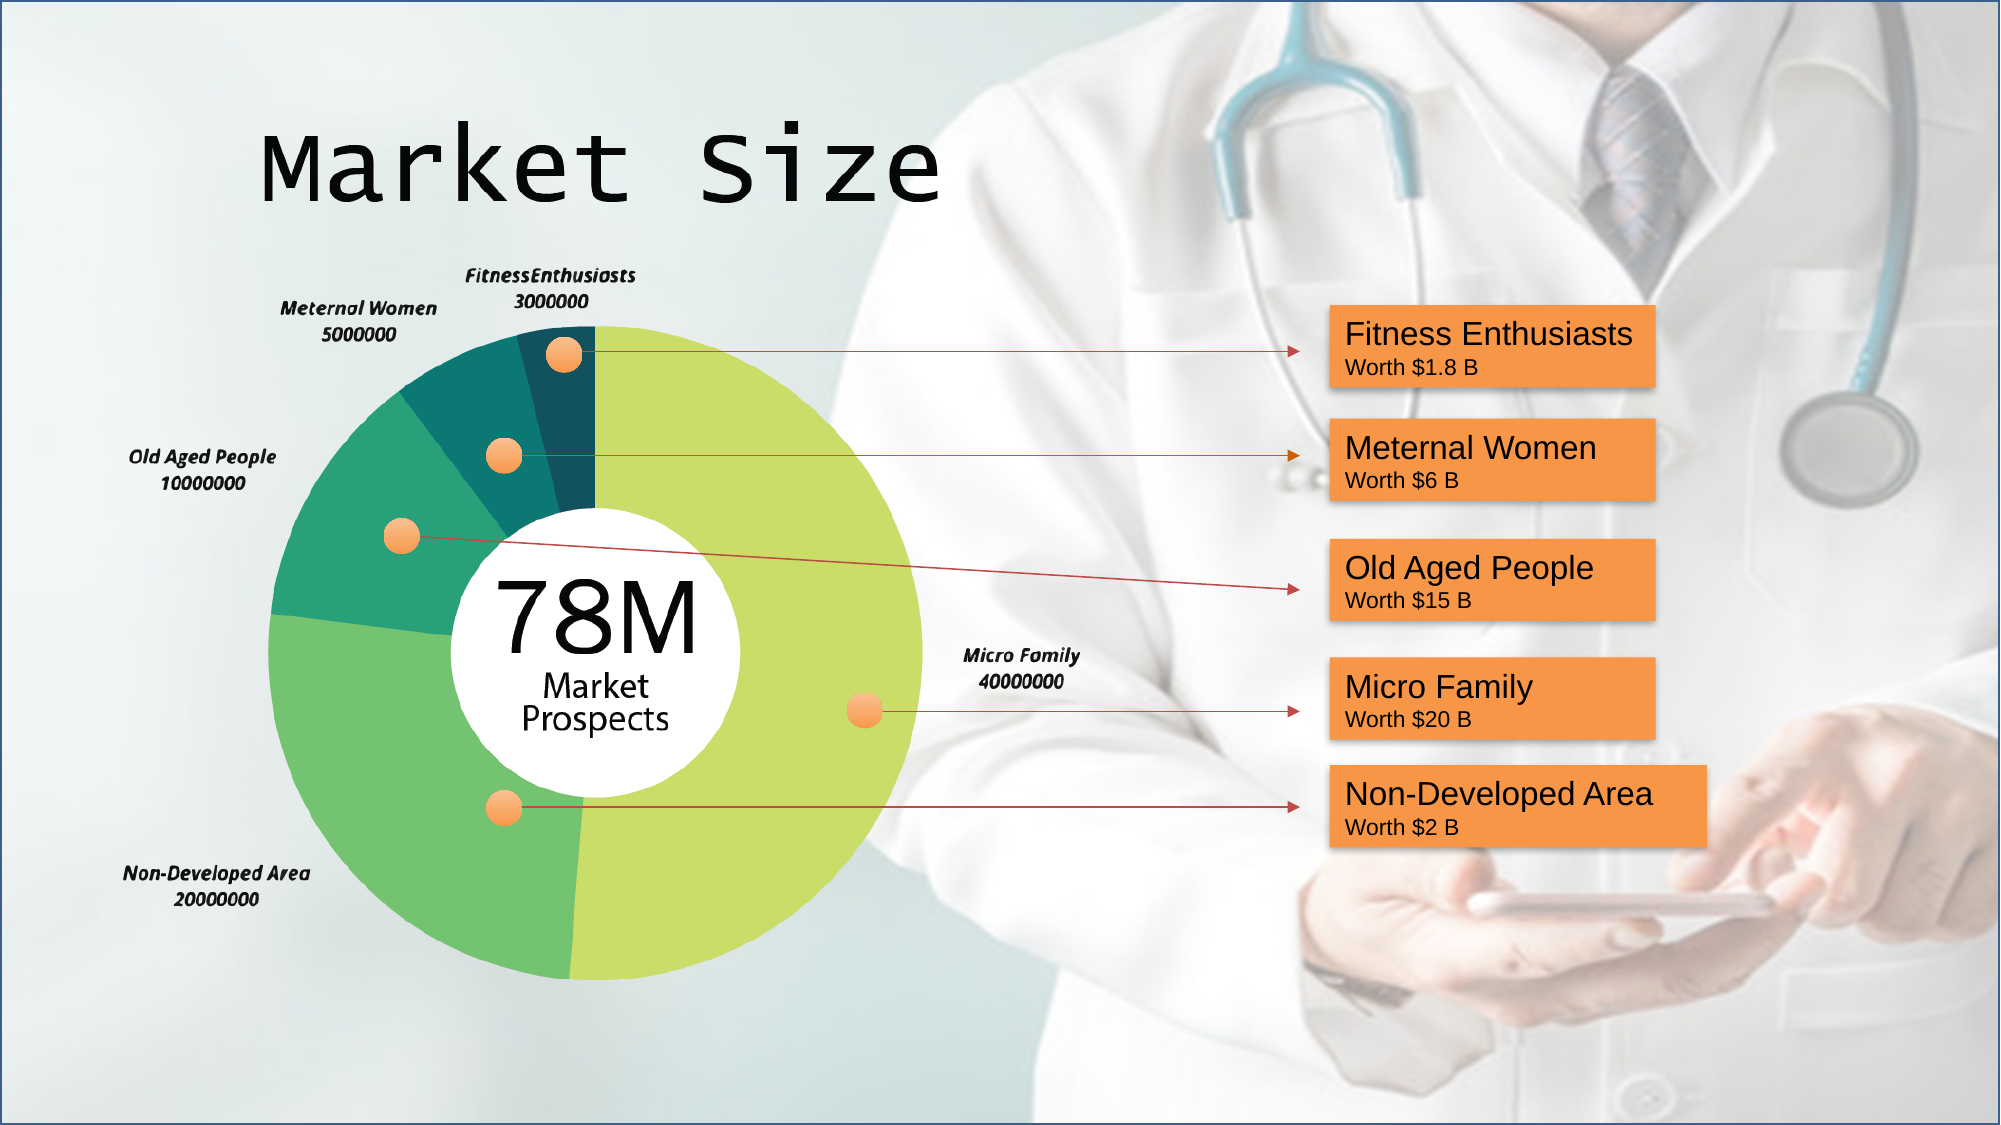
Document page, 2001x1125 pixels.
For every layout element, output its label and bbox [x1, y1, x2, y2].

text_box [485, 418, 1656, 503]
text_box [383, 517, 1656, 623]
text_box [846, 657, 1656, 741]
text_box [545, 304, 1656, 389]
picture [123, 116, 1081, 980]
text_box [0, 0, 2000, 1125]
text_box [486, 764, 1708, 849]
